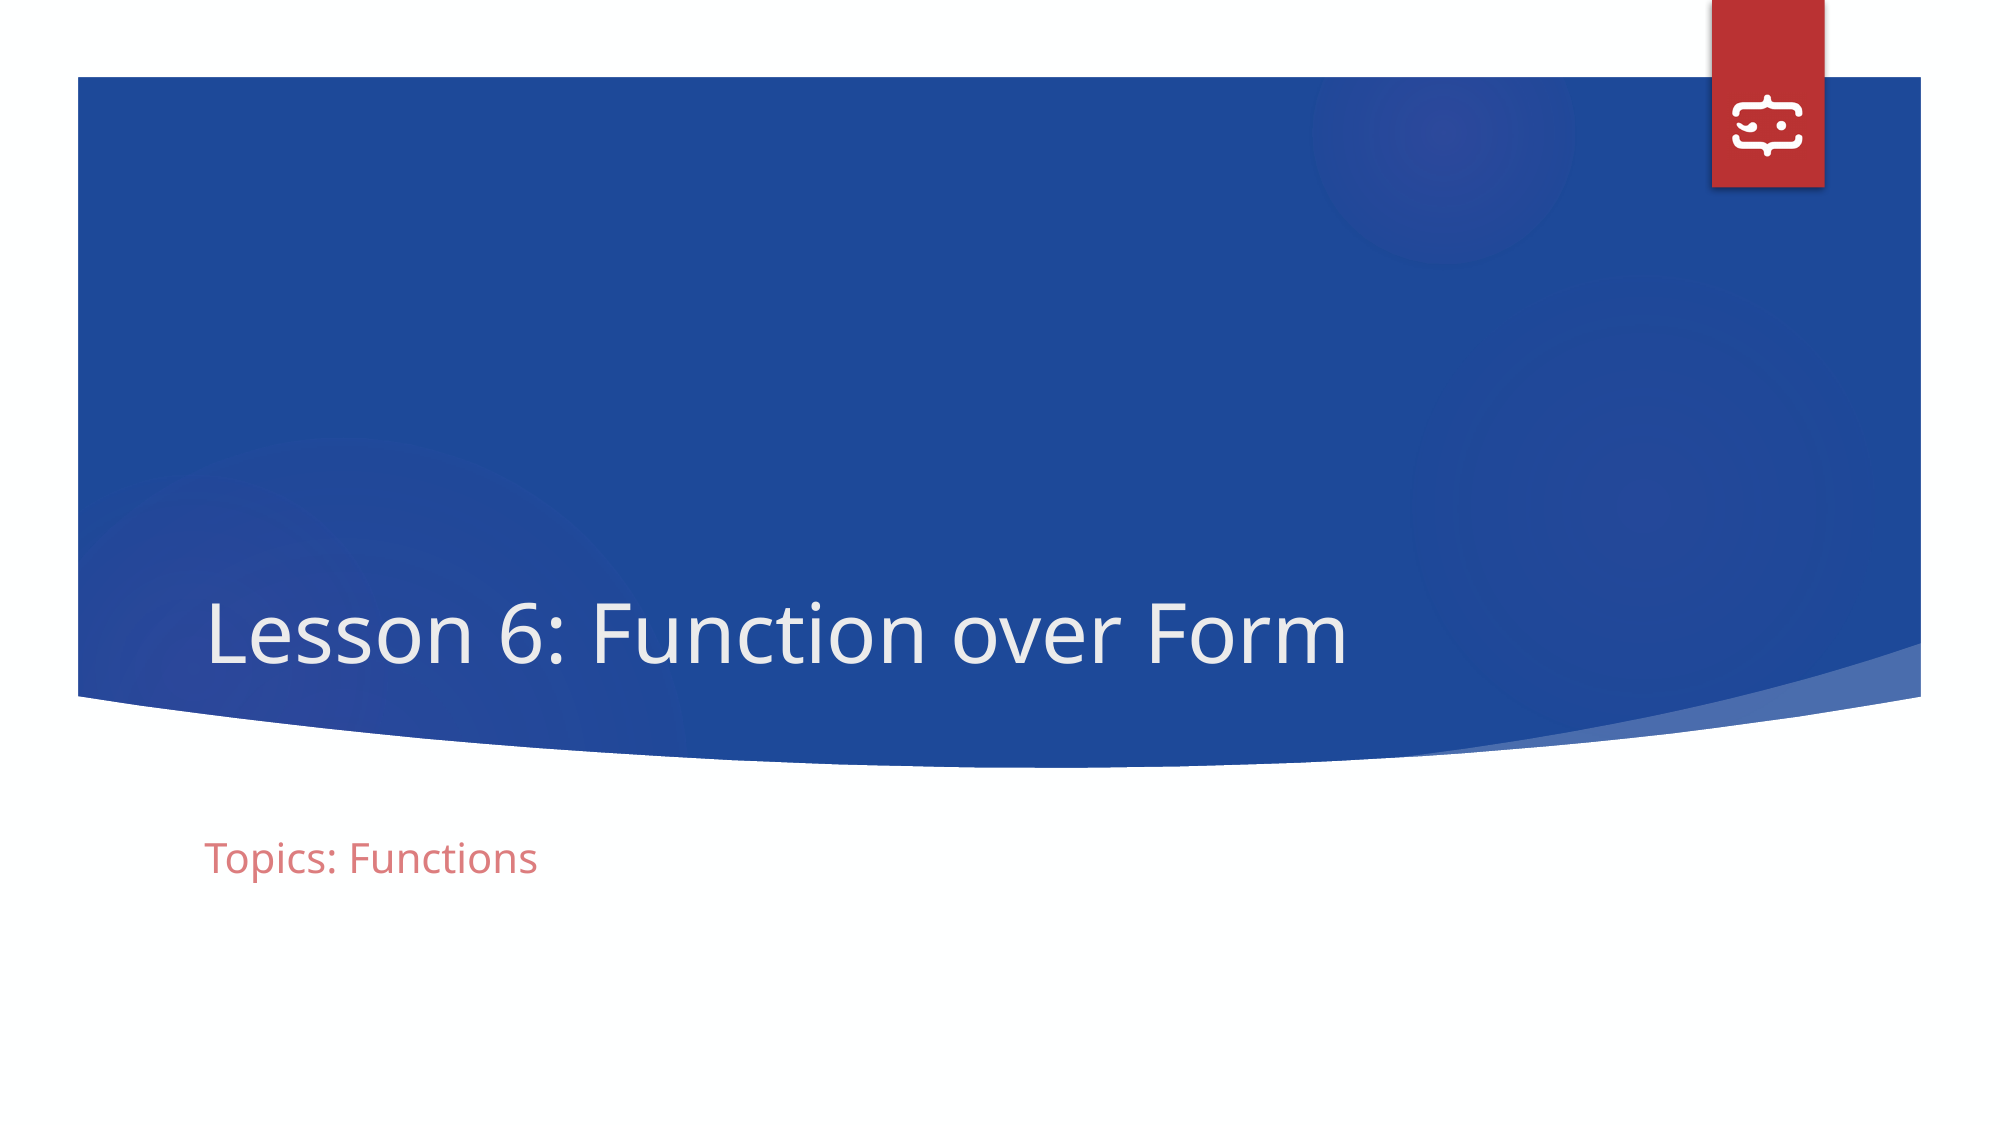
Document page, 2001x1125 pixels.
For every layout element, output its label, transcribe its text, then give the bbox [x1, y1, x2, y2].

list Topics: Functions [189, 824, 1638, 966]
picture [1727, 92, 1807, 160]
title Lesson 6: Function over Form [189, 388, 1638, 688]
